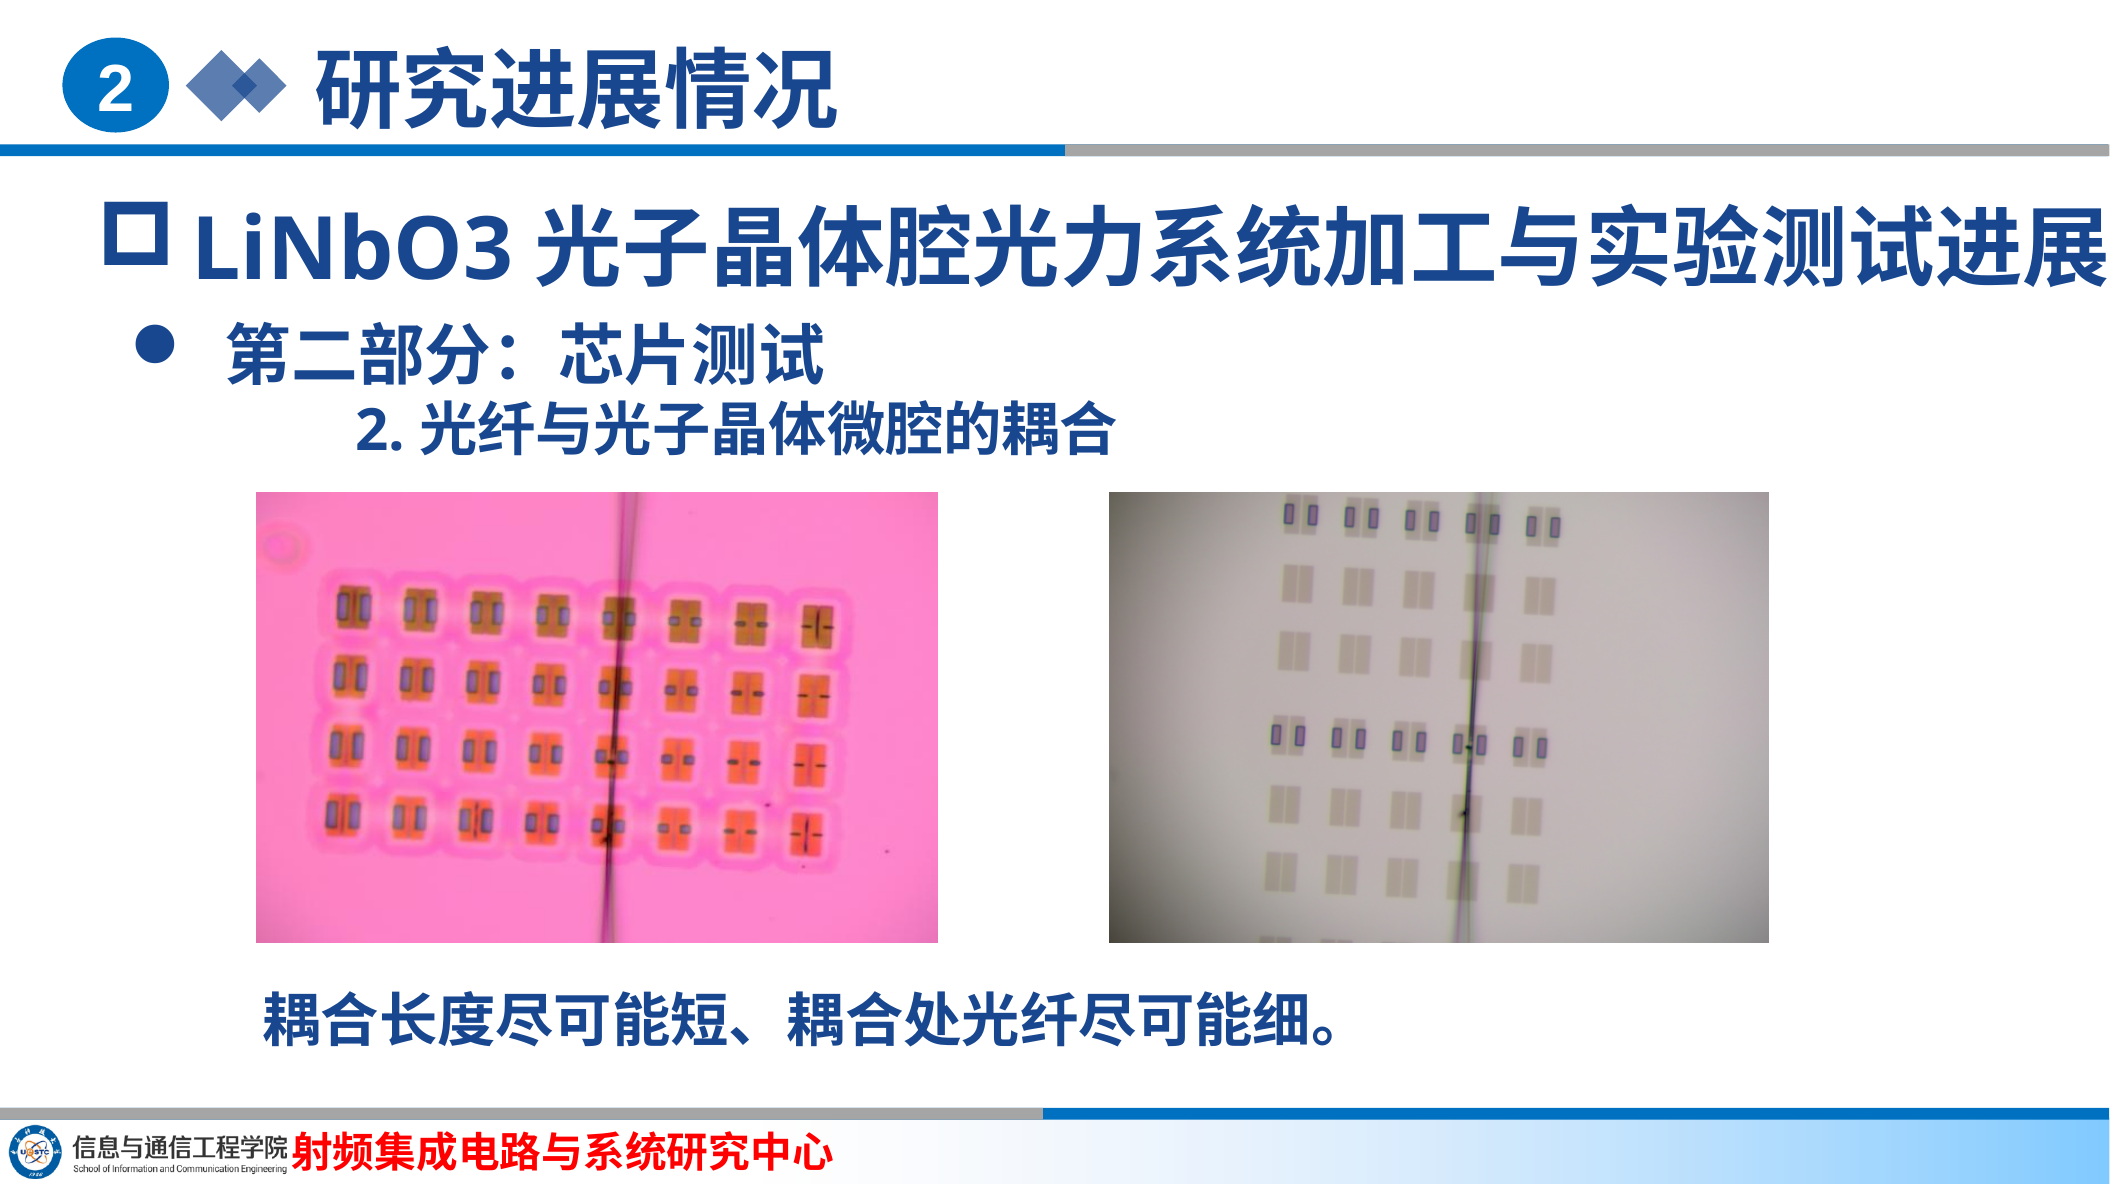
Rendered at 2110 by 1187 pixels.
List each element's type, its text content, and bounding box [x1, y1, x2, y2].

text_box 研究进展情况 [299, 26, 996, 147]
picture [1109, 492, 1769, 943]
text_box [184, 48, 244, 123]
text_box LiNbO3光子晶体腔光力系统加工与实验测试进展 [82, 184, 2110, 305]
picture [256, 492, 938, 943]
text_box 第二部分：芯片测试 2.光纤与光子晶体微腔的耦合 [115, 305, 2076, 540]
picture [8, 1124, 287, 1179]
text_box 2 [61, 36, 170, 134]
text_box [230, 56, 289, 115]
text_box 耦合长度尽可能短、耦合处光纤尽可能细。 [185, 975, 2044, 1131]
